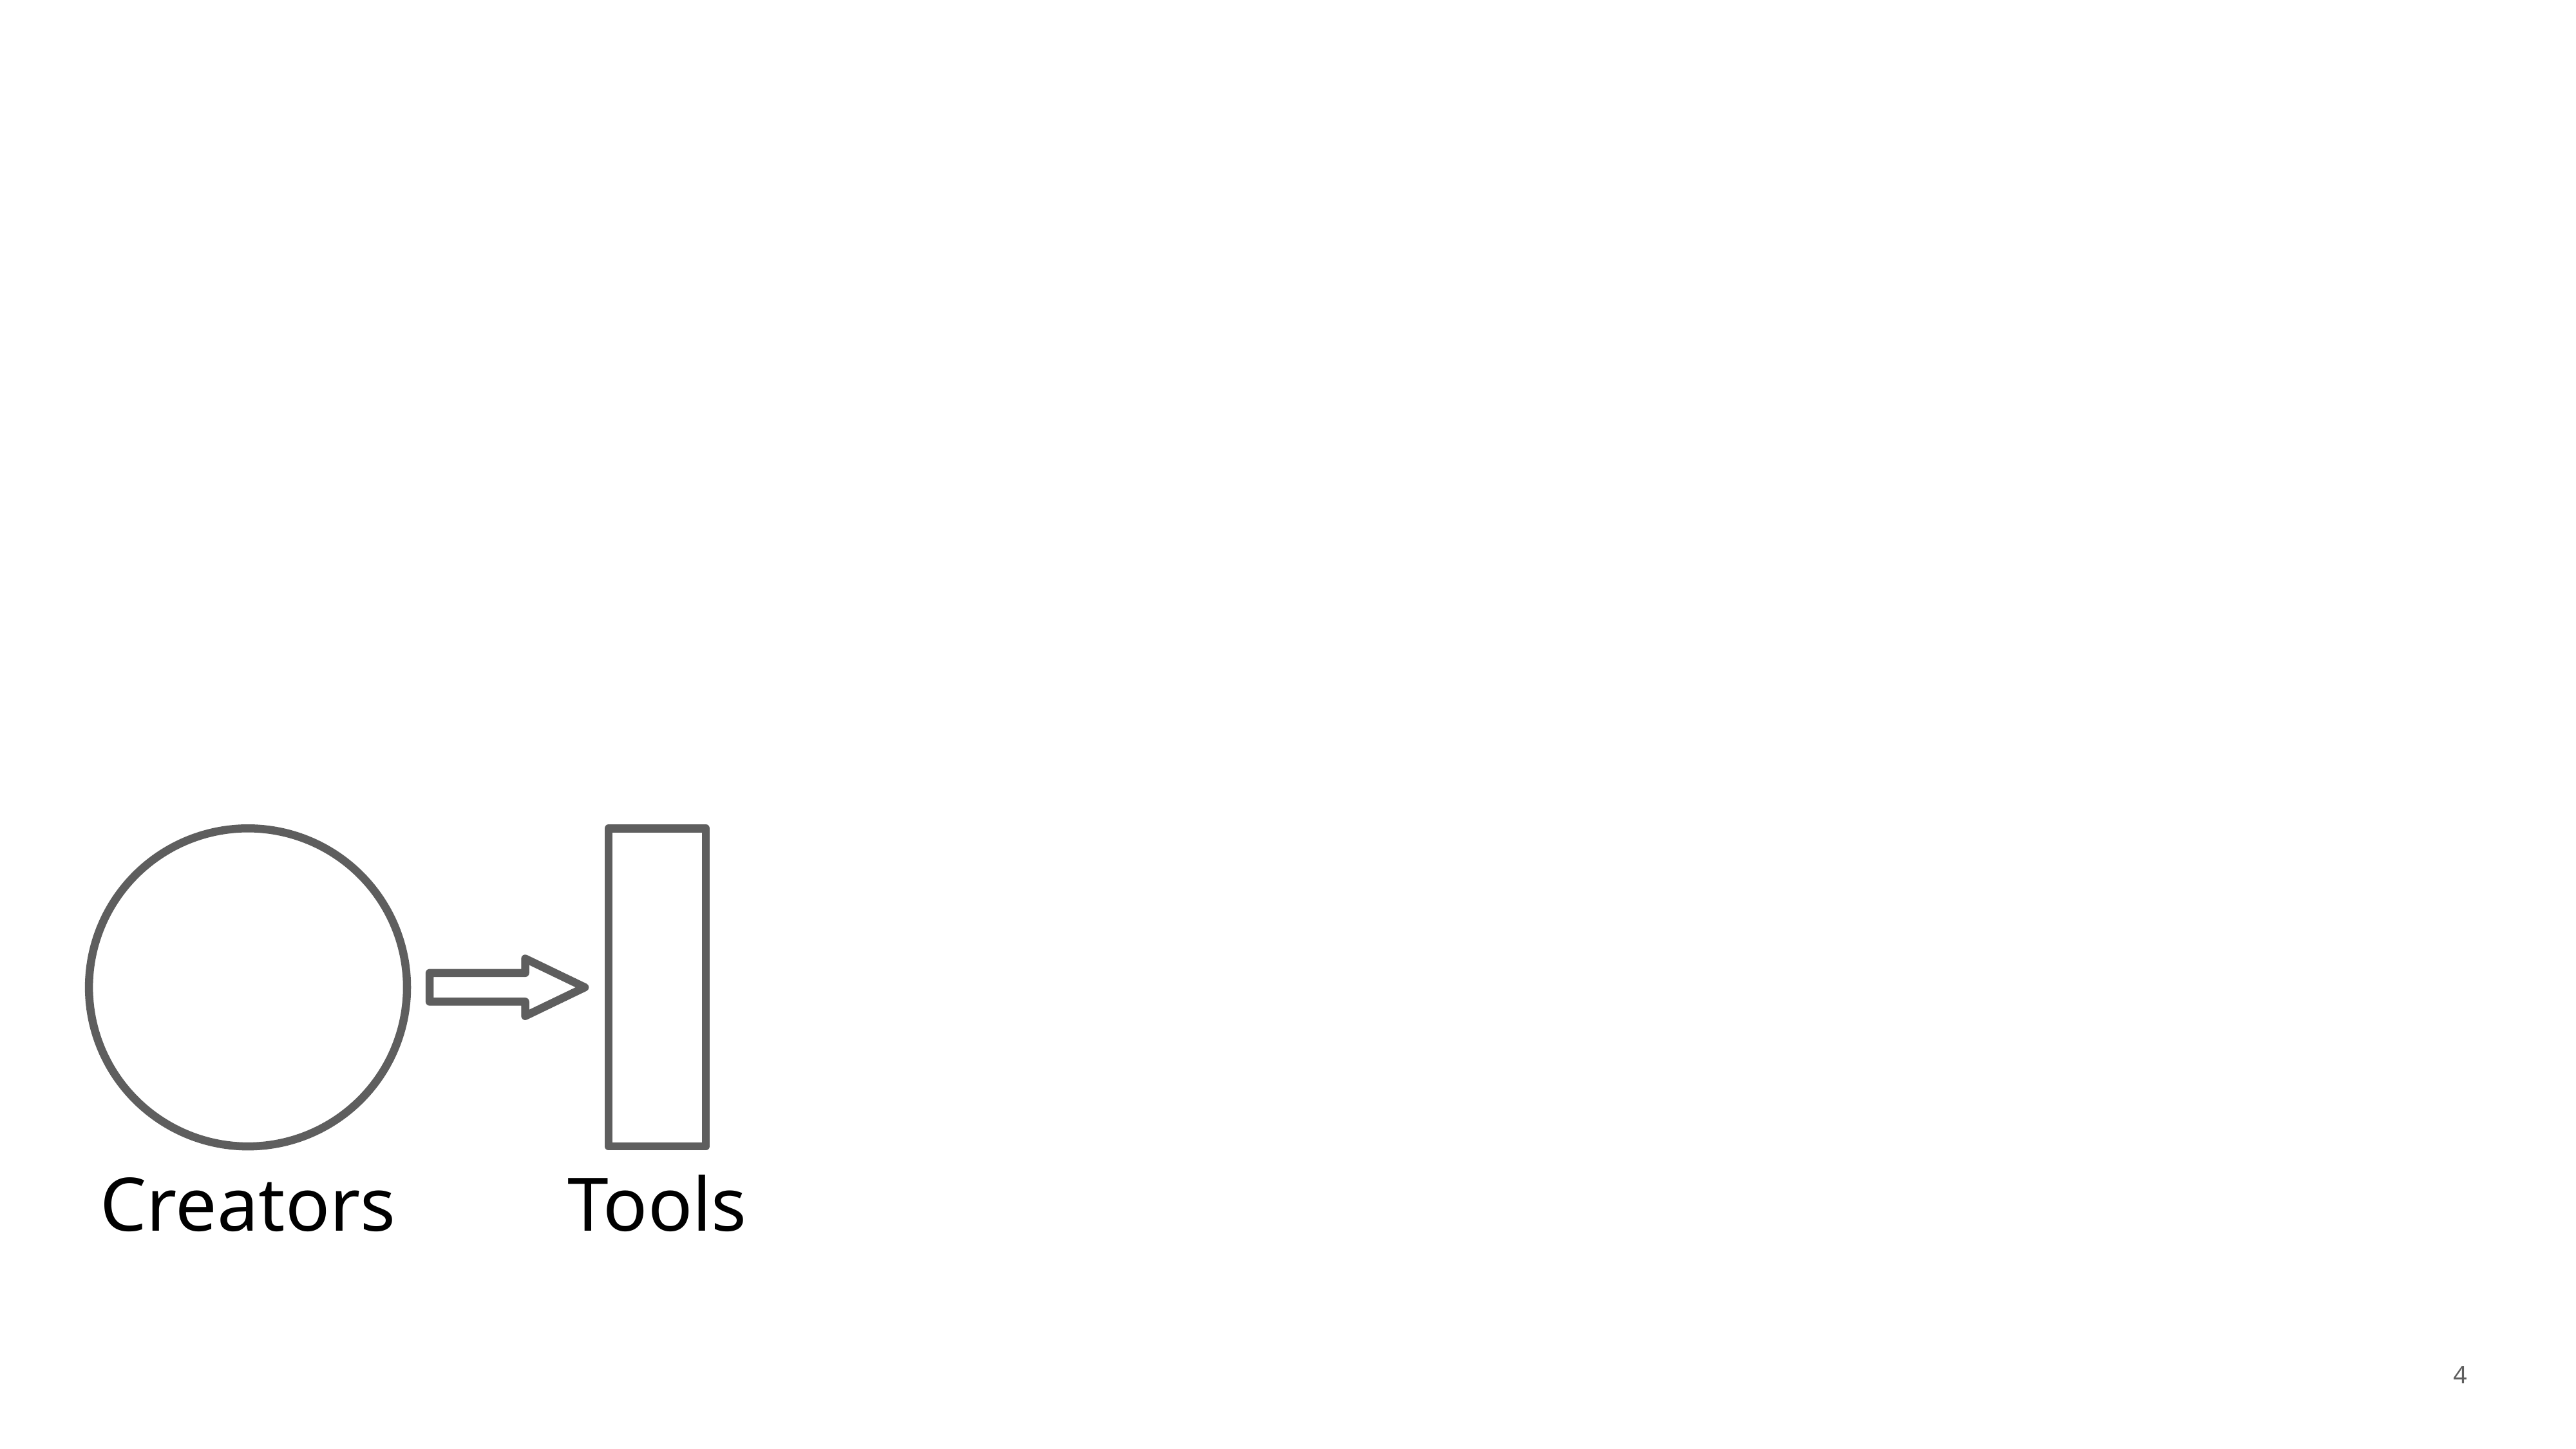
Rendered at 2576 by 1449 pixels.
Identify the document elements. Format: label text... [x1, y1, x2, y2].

text_box [89, 828, 408, 1147]
text_box [608, 828, 706, 1147]
text_box 4 [2423, 1354, 2488, 1422]
text_box [430, 958, 585, 1016]
list Tools [415, 1151, 900, 1264]
list Creators [61, 1151, 415, 1264]
